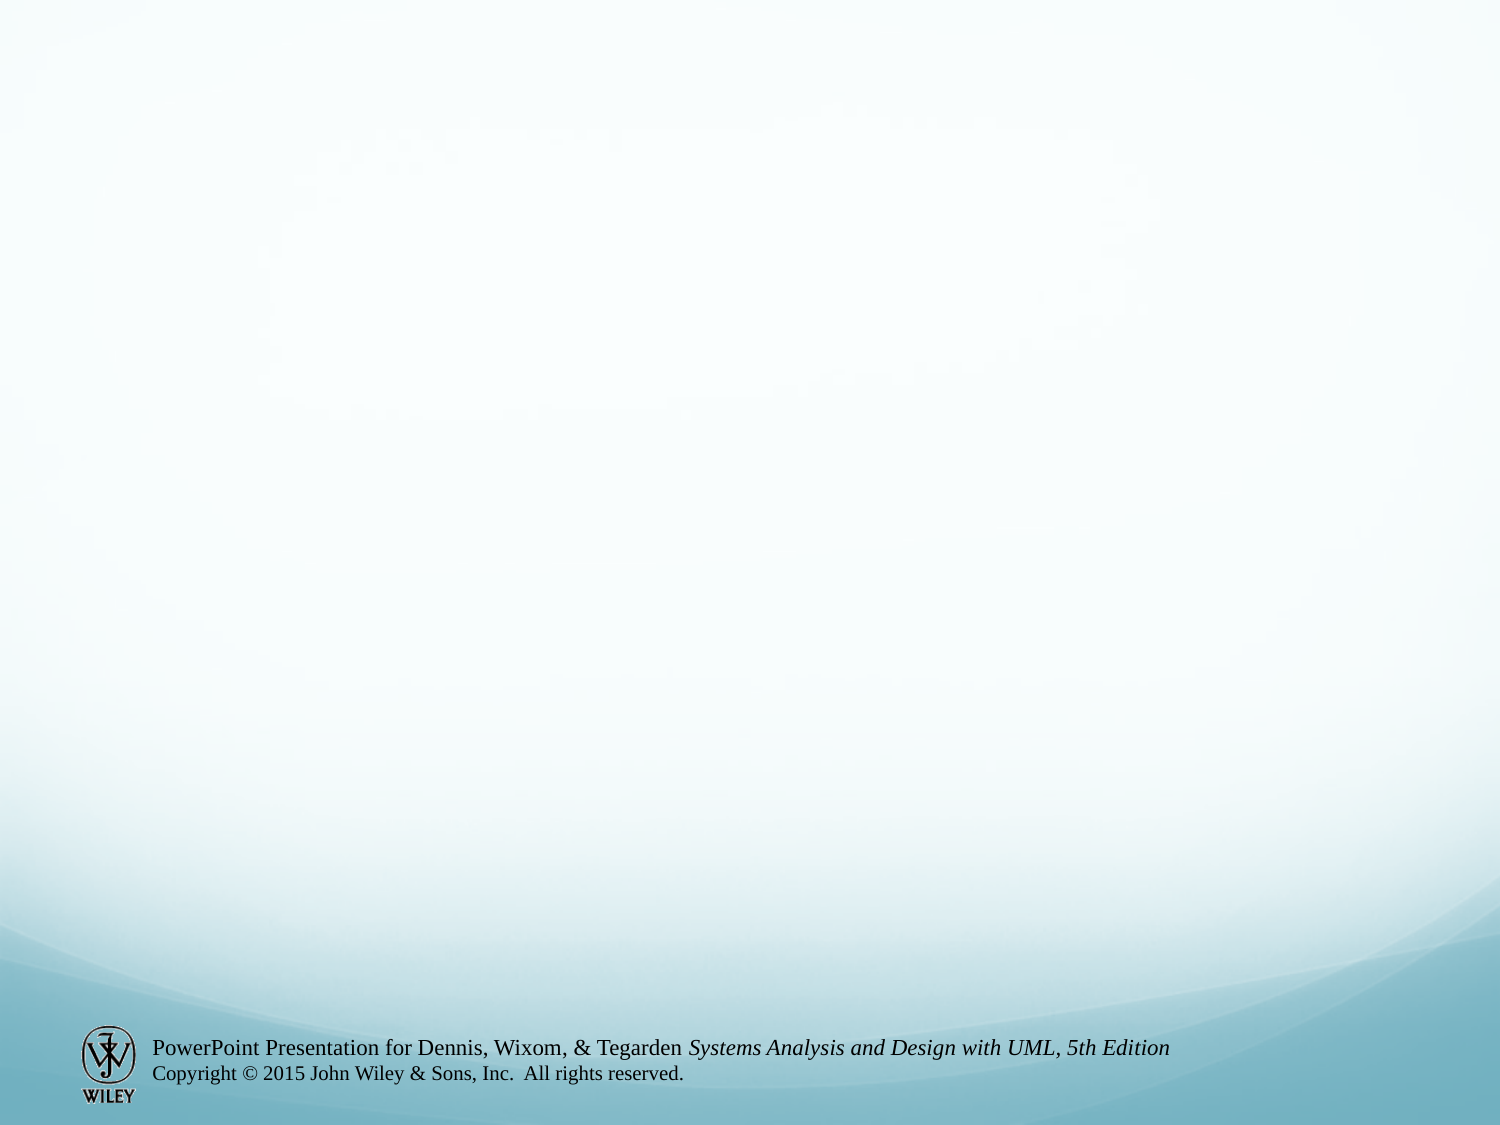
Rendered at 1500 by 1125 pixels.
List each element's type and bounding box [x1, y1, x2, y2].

picture [78, 1024, 138, 1105]
